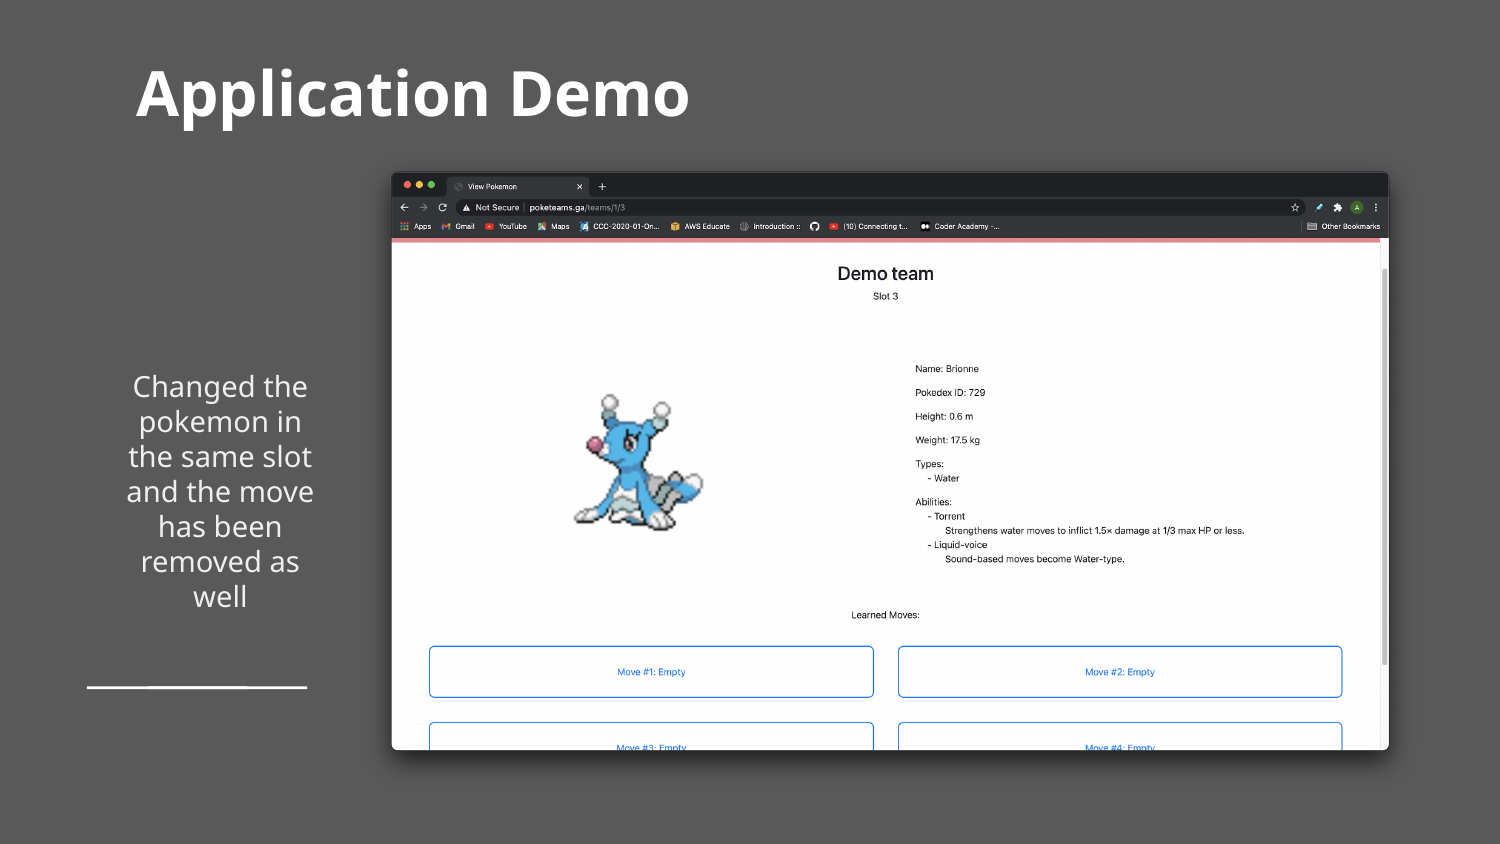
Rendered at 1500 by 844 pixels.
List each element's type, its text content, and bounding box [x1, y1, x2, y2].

picture [358, 149, 1422, 794]
text_box Changed the pokemon in the same slot and the move has been removed as well [99, 353, 342, 629]
title Application Demo [121, 39, 1273, 150]
